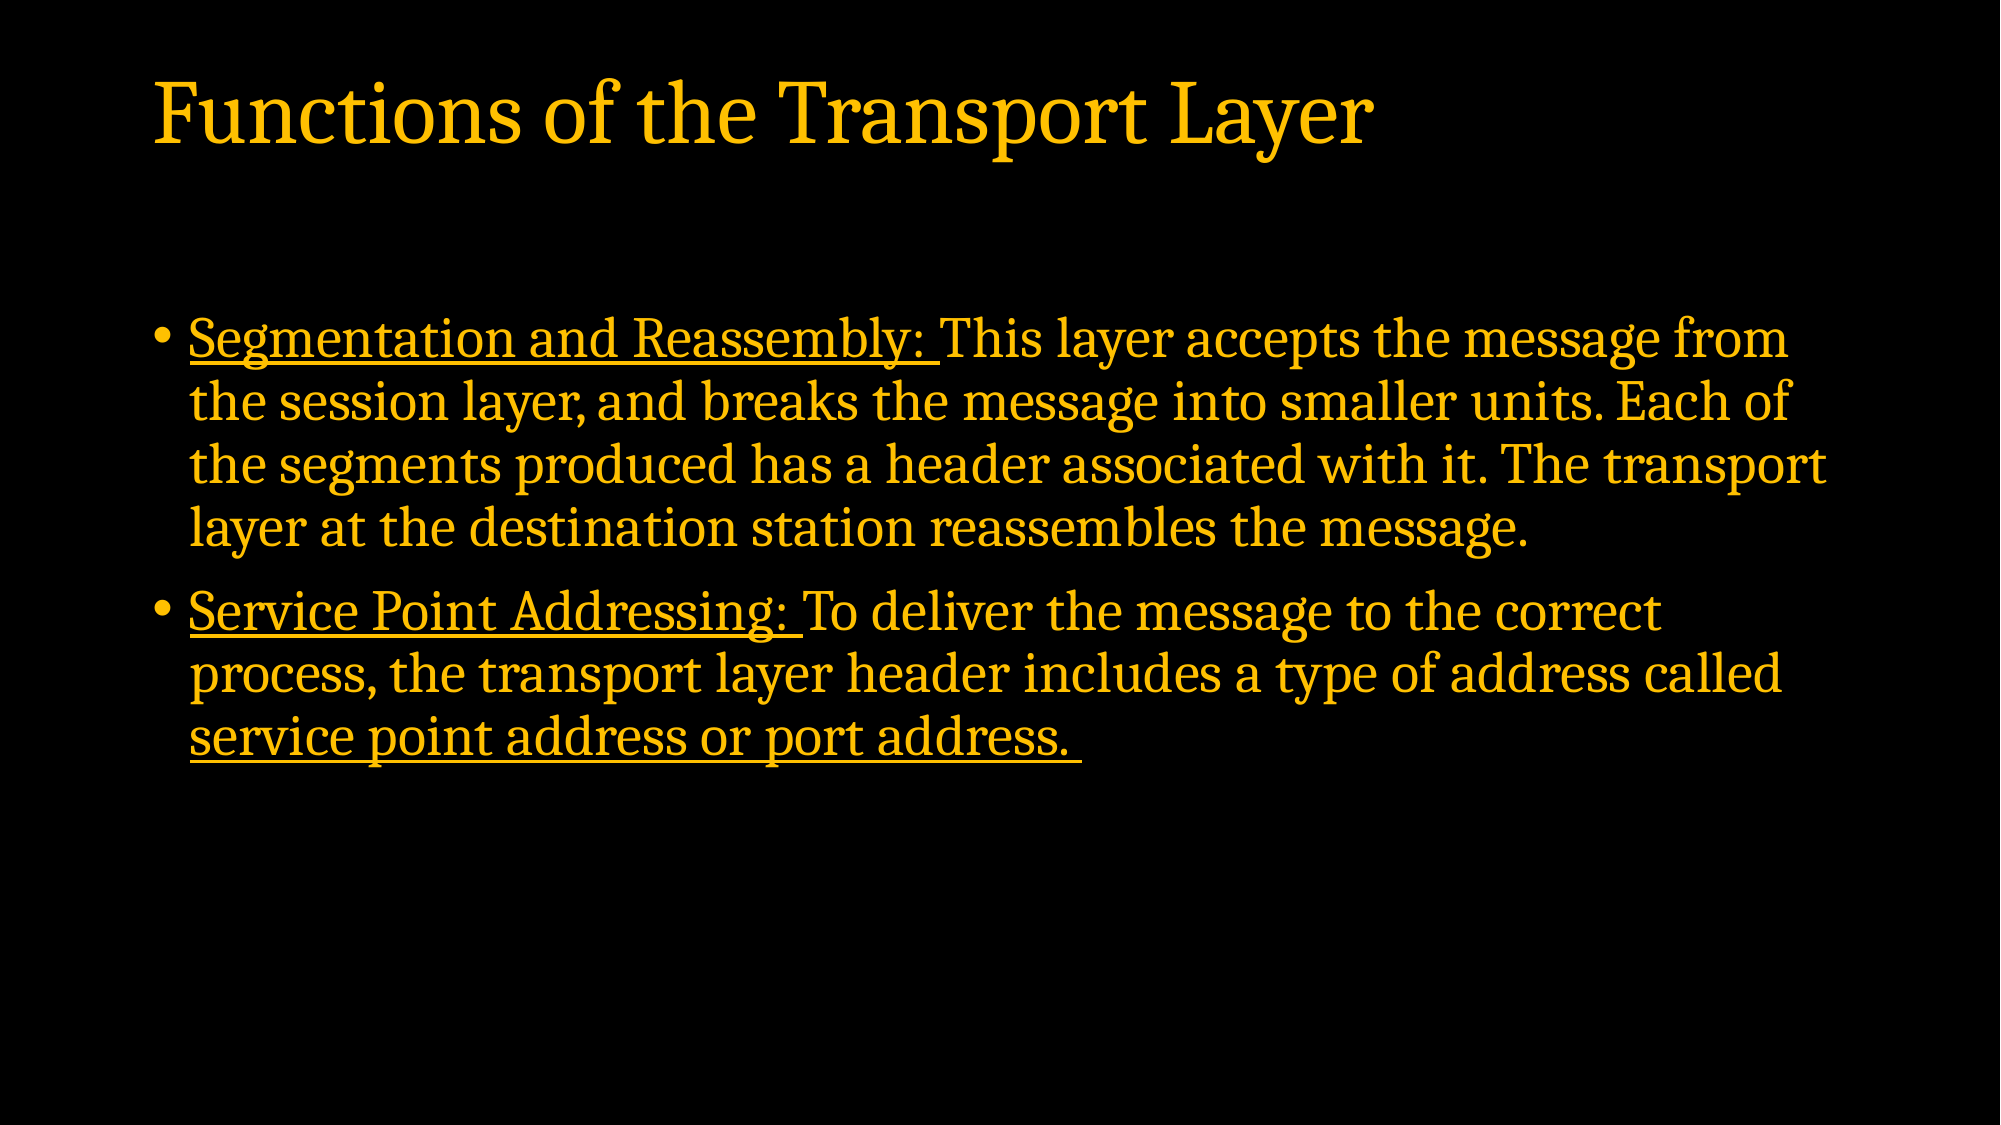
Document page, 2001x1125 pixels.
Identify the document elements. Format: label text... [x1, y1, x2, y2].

title Functions of the Transport Layer [137, 59, 1863, 278]
list Segmentation and Reassembly: This layer accepts the message from the session layer, and breaks the message into smaller units. Each of the segments produced has a header associated with it. The transport layer at the destination station reassembles the message. Service Point Addressing: To deliver the message to the correct process, the transport layer header includes a type of address called service point address or port address. [137, 299, 1863, 1014]
